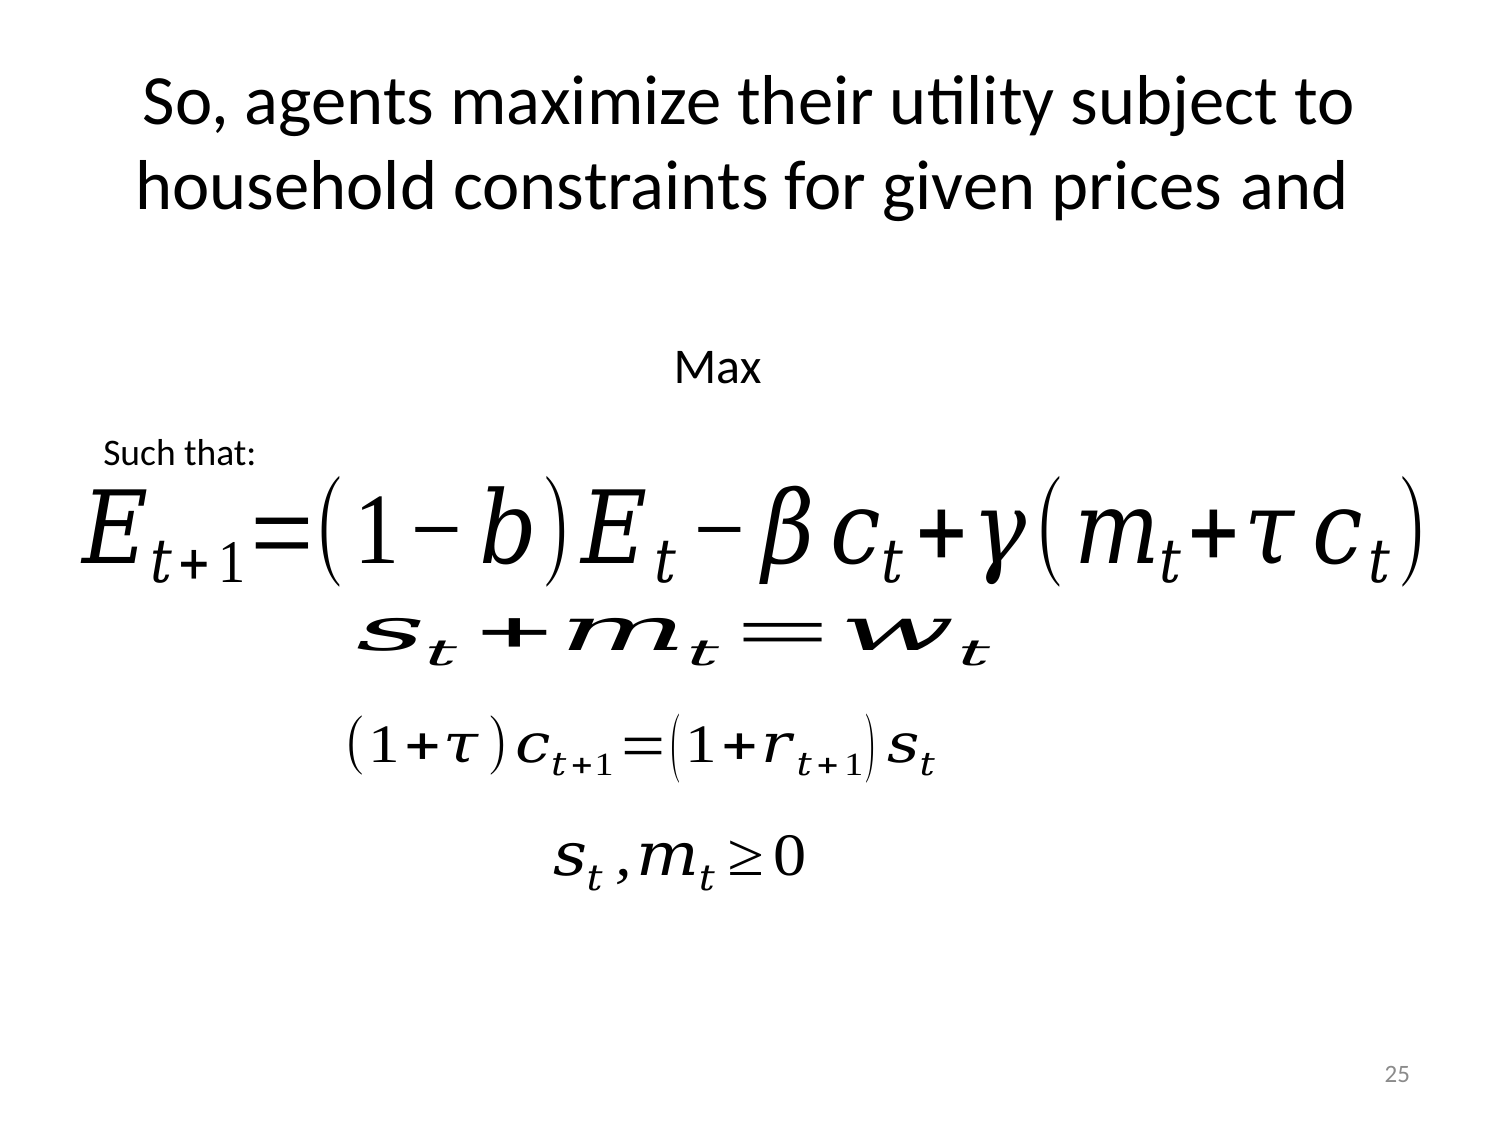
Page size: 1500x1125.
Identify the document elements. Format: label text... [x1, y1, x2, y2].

slide_number 25 [1074, 1042, 1425, 1103]
text_box Such that: [88, 420, 396, 481]
